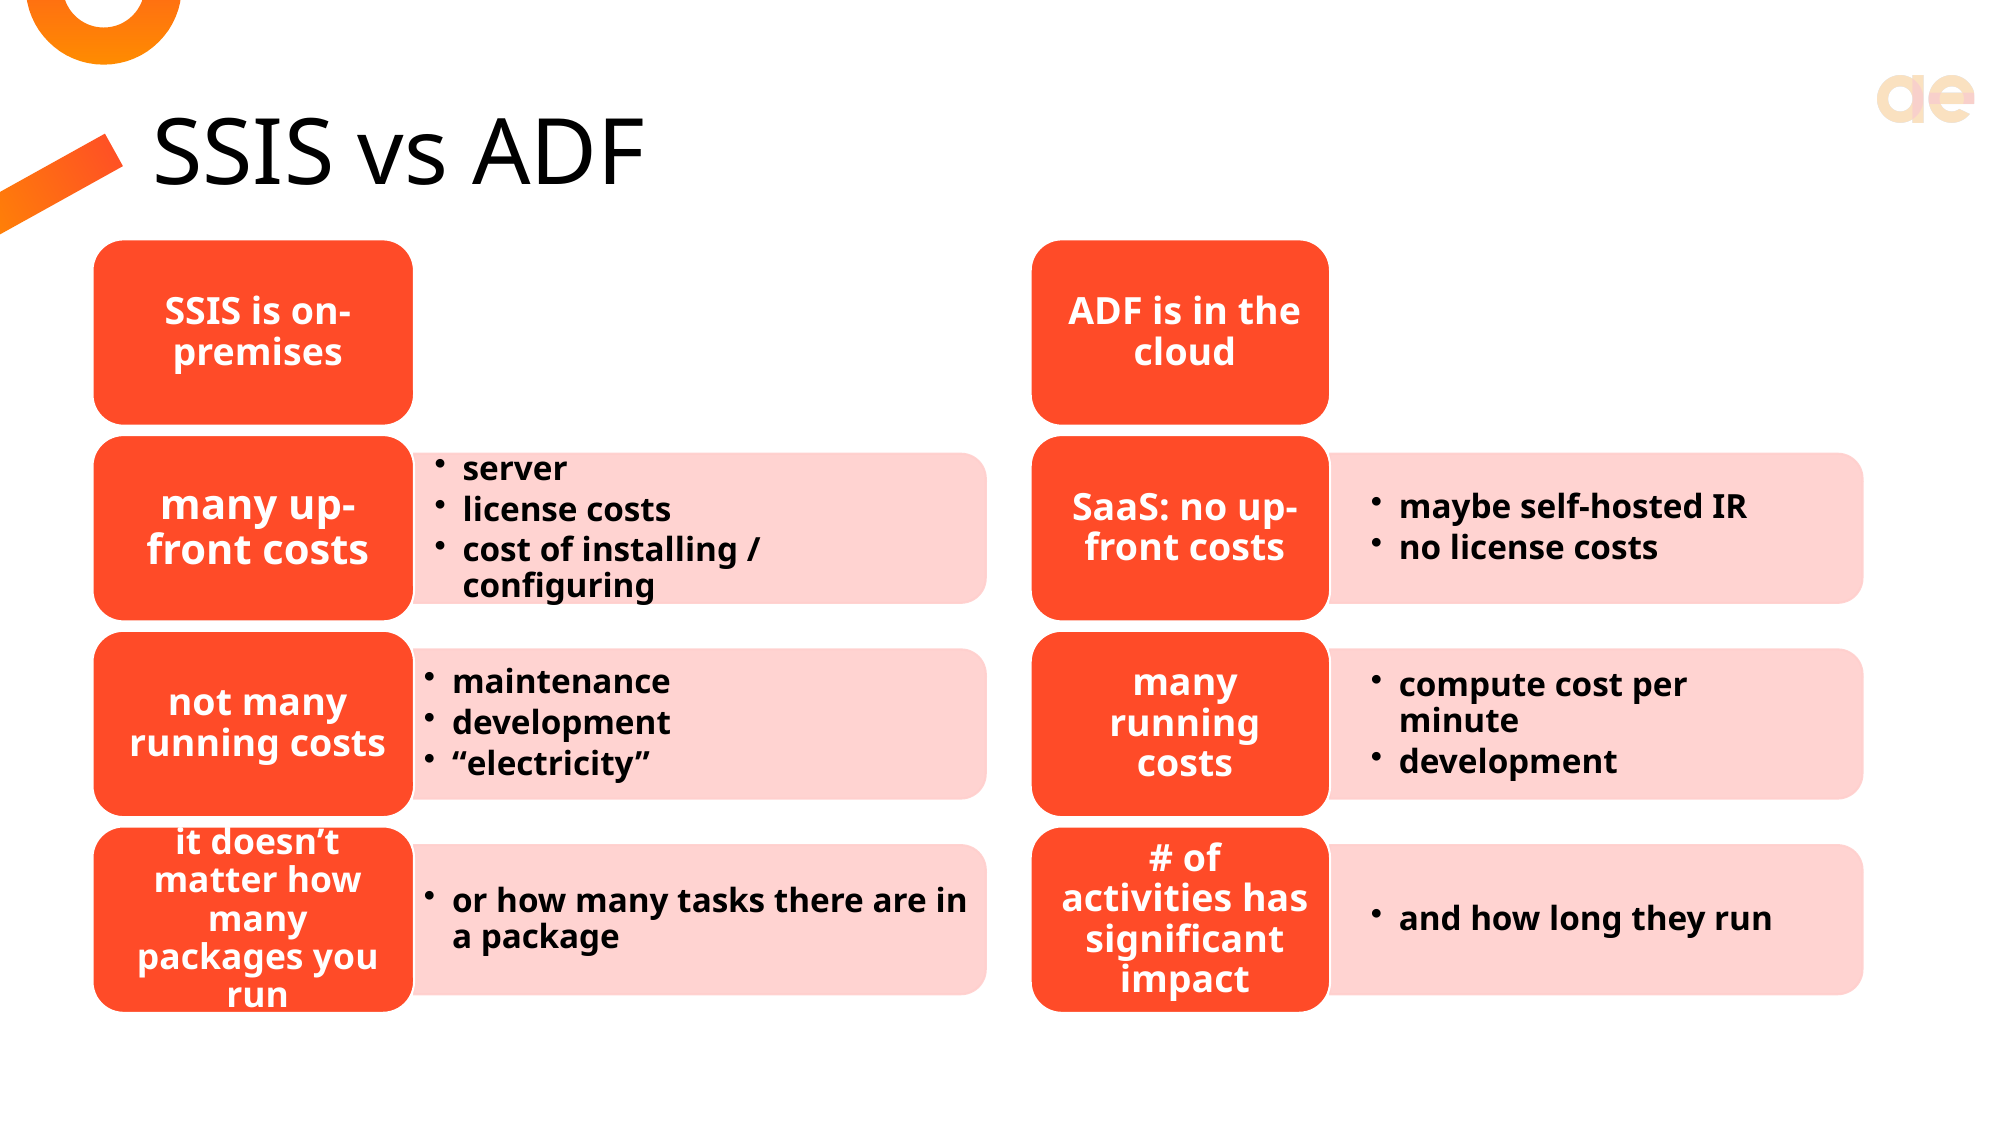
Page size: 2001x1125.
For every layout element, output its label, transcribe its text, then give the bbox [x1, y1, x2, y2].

title SSIS vs ADF [137, 79, 1863, 212]
picture [1877, 75, 1975, 123]
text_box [1030, 238, 1863, 1014]
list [92, 238, 986, 1014]
